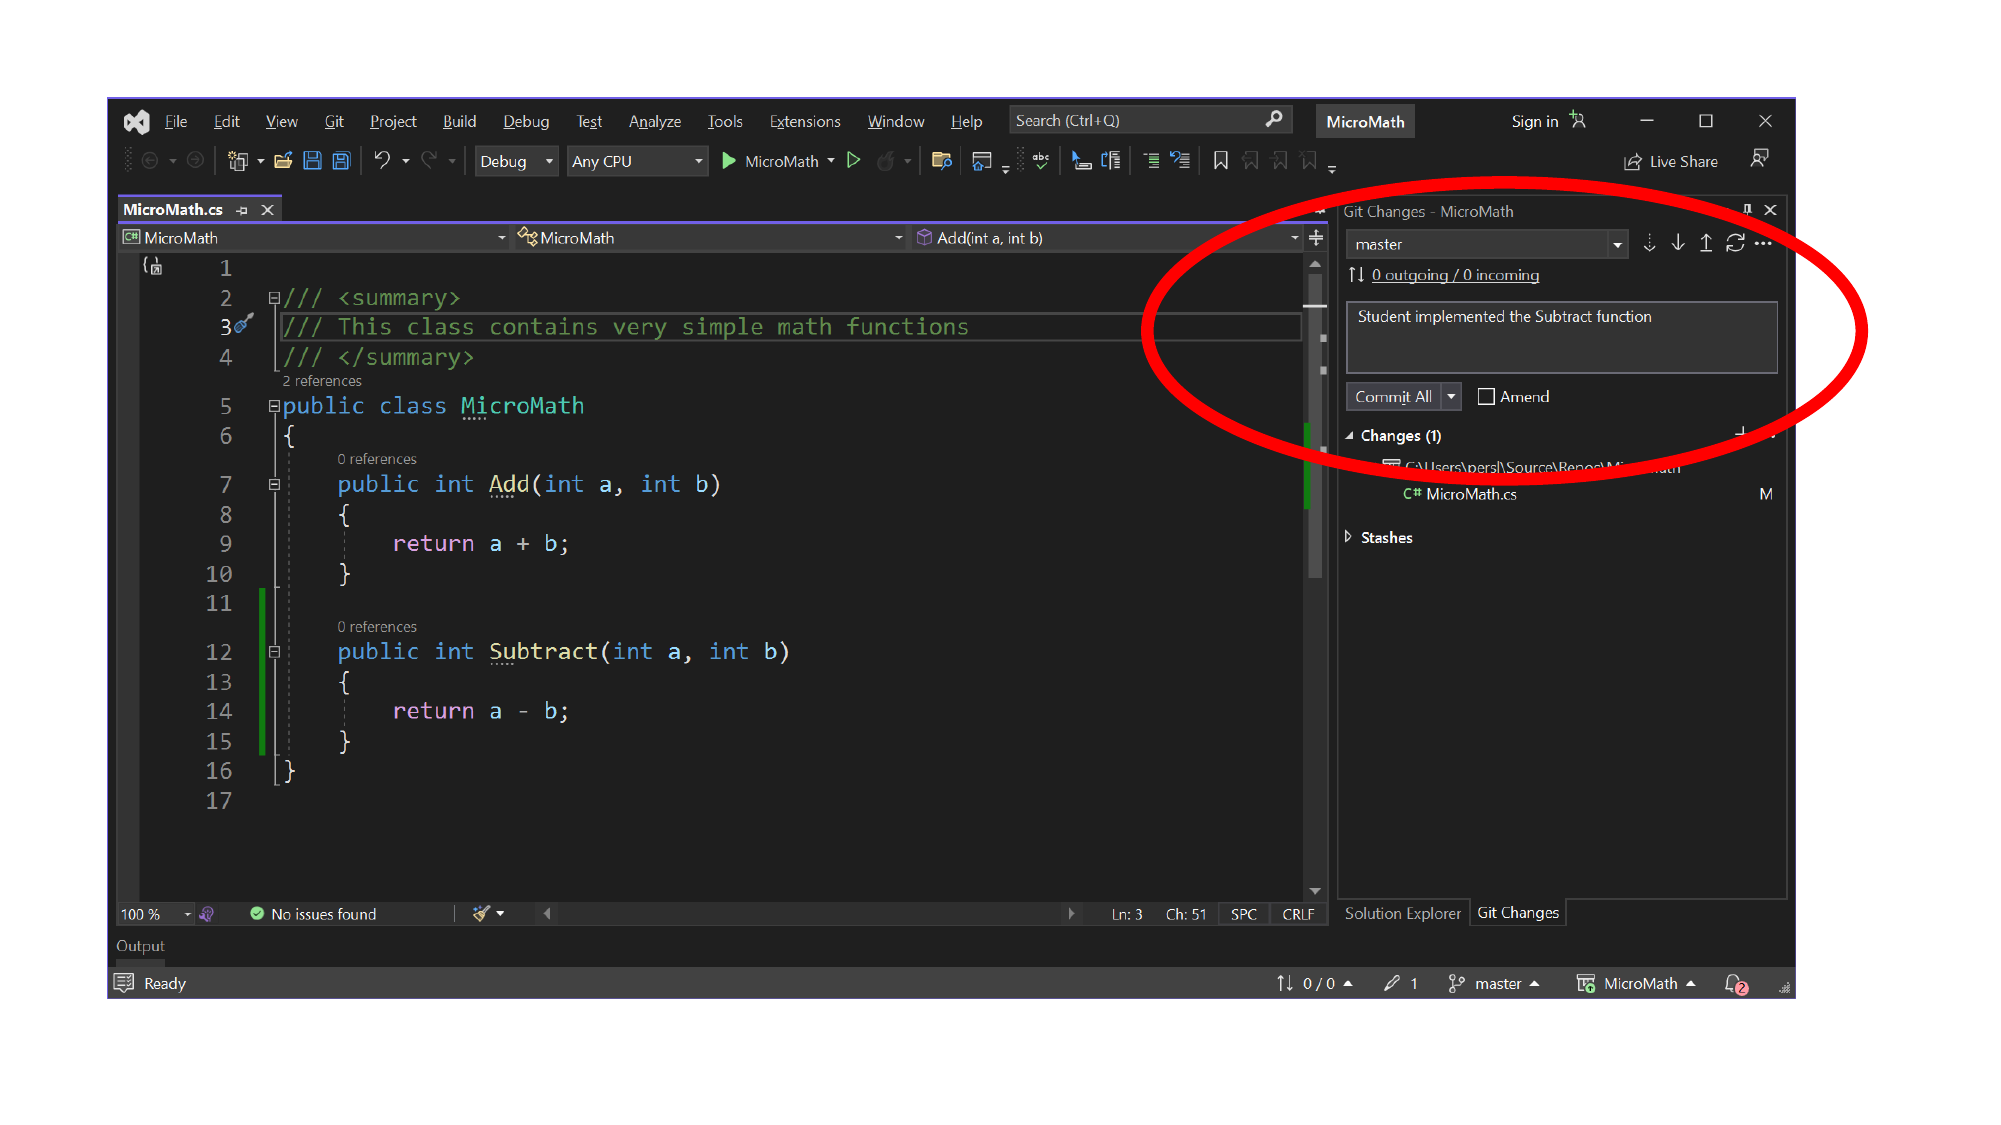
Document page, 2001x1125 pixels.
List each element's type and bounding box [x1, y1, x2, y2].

text_box [1796, 243, 1863, 418]
picture [107, 97, 1796, 999]
